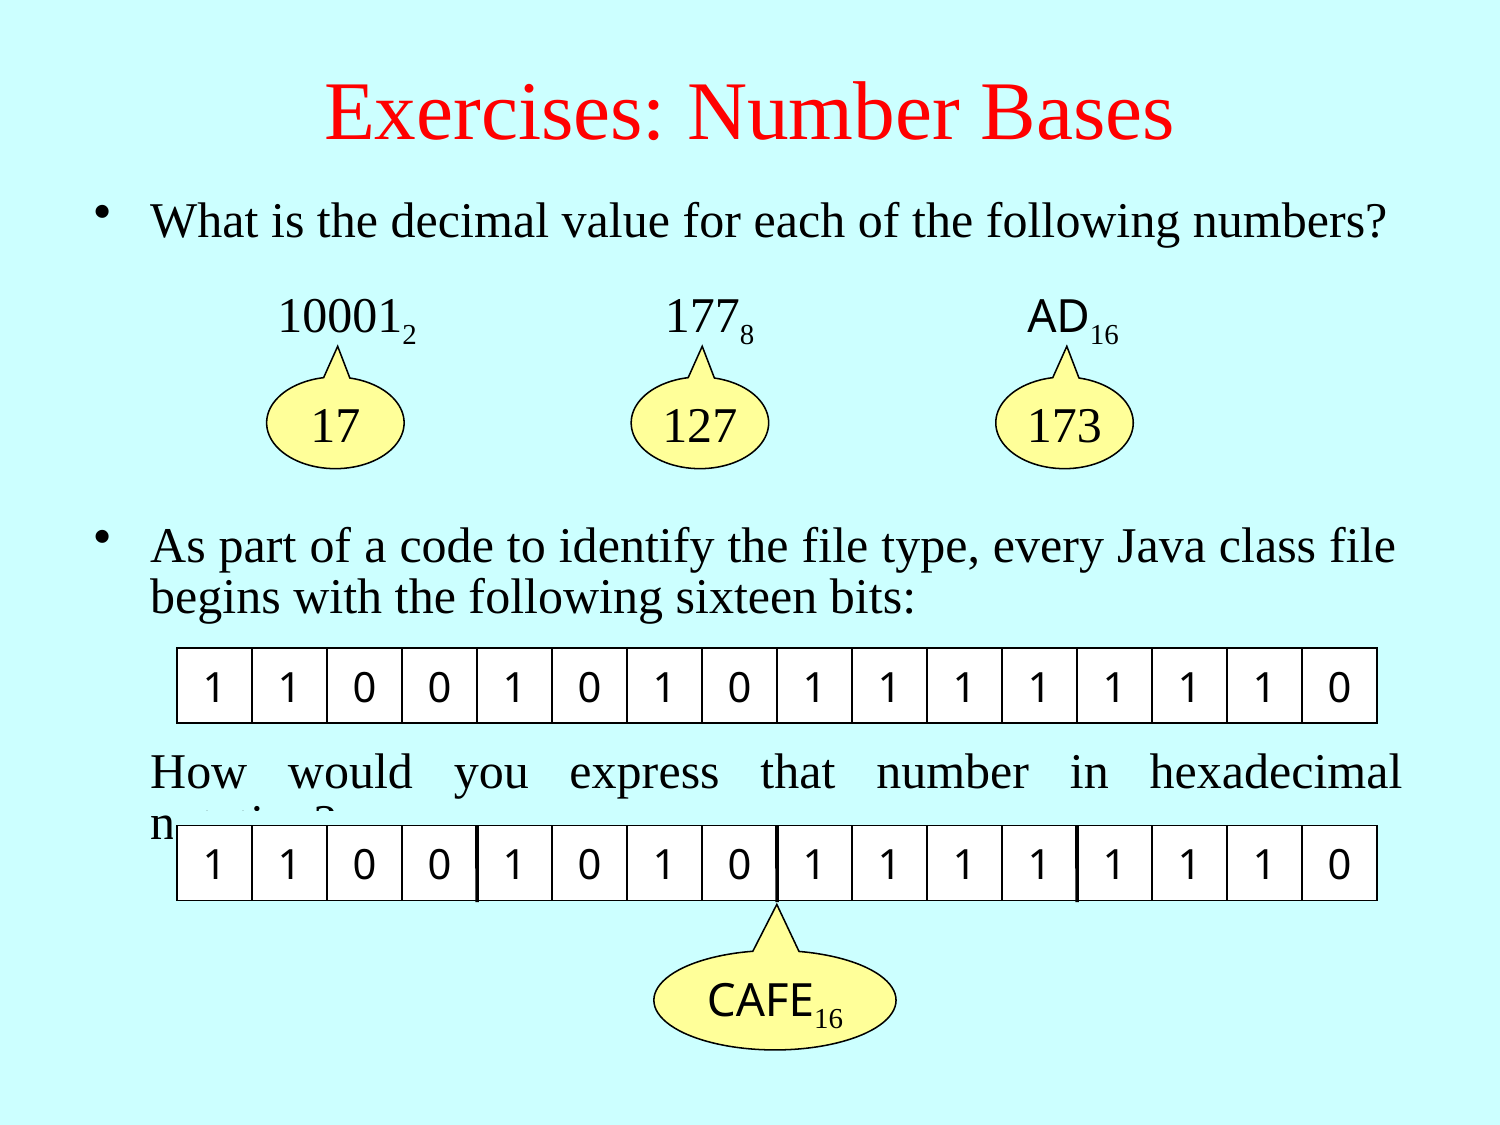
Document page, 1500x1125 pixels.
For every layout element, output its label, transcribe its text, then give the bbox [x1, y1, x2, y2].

text_box 100012 [262, 274, 525, 345]
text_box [599, 374, 1000, 513]
text_box 1778 [650, 274, 775, 345]
title Exercises: Number Bases [0, 12, 1500, 201]
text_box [172, 810, 1380, 1051]
text_box 173 [1055, 346, 1077, 372]
text_box What is the decimal value for each of the following numbers? [79, 189, 1413, 263]
text_box [125, 345, 1450, 721]
text_box AD16 [1012, 274, 1163, 345]
text_box 17 [325, 346, 348, 373]
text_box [78, 514, 1419, 869]
text_box 127 [690, 346, 713, 372]
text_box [999, 375, 1432, 614]
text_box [162, 374, 598, 513]
